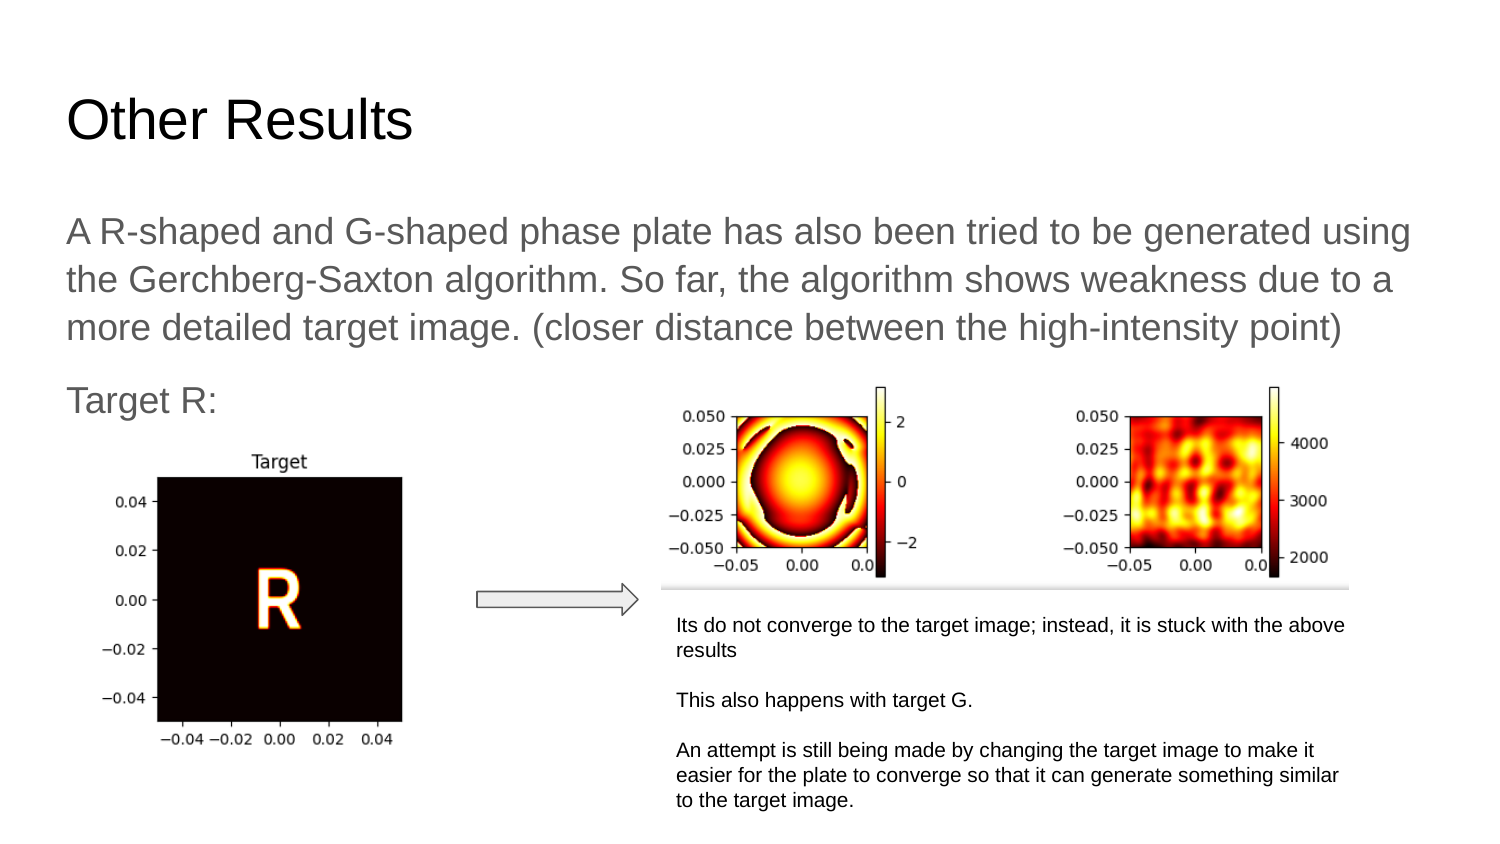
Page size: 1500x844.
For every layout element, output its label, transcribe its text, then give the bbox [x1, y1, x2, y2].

picture [101, 448, 413, 750]
list A R-shaped and G-shaped phase plate has also been tried to be generated using the Gerchberg-Saxton algorithm. So far, the algorithm shows weakness due to a more detailed target image. (closer distance between the high-intensity point) Target R: [51, 189, 1449, 750]
title Other Results [51, 72, 1449, 167]
title Its do not converge to the target image; instead, it is stuck with the above results This also happens with target G. An attempt is still being made by changing the target image to make it easier for the plate to converge so that it can generate something similar to the target image. [661, 597, 1377, 808]
text_box [476, 583, 639, 616]
picture [660, 379, 1349, 590]
